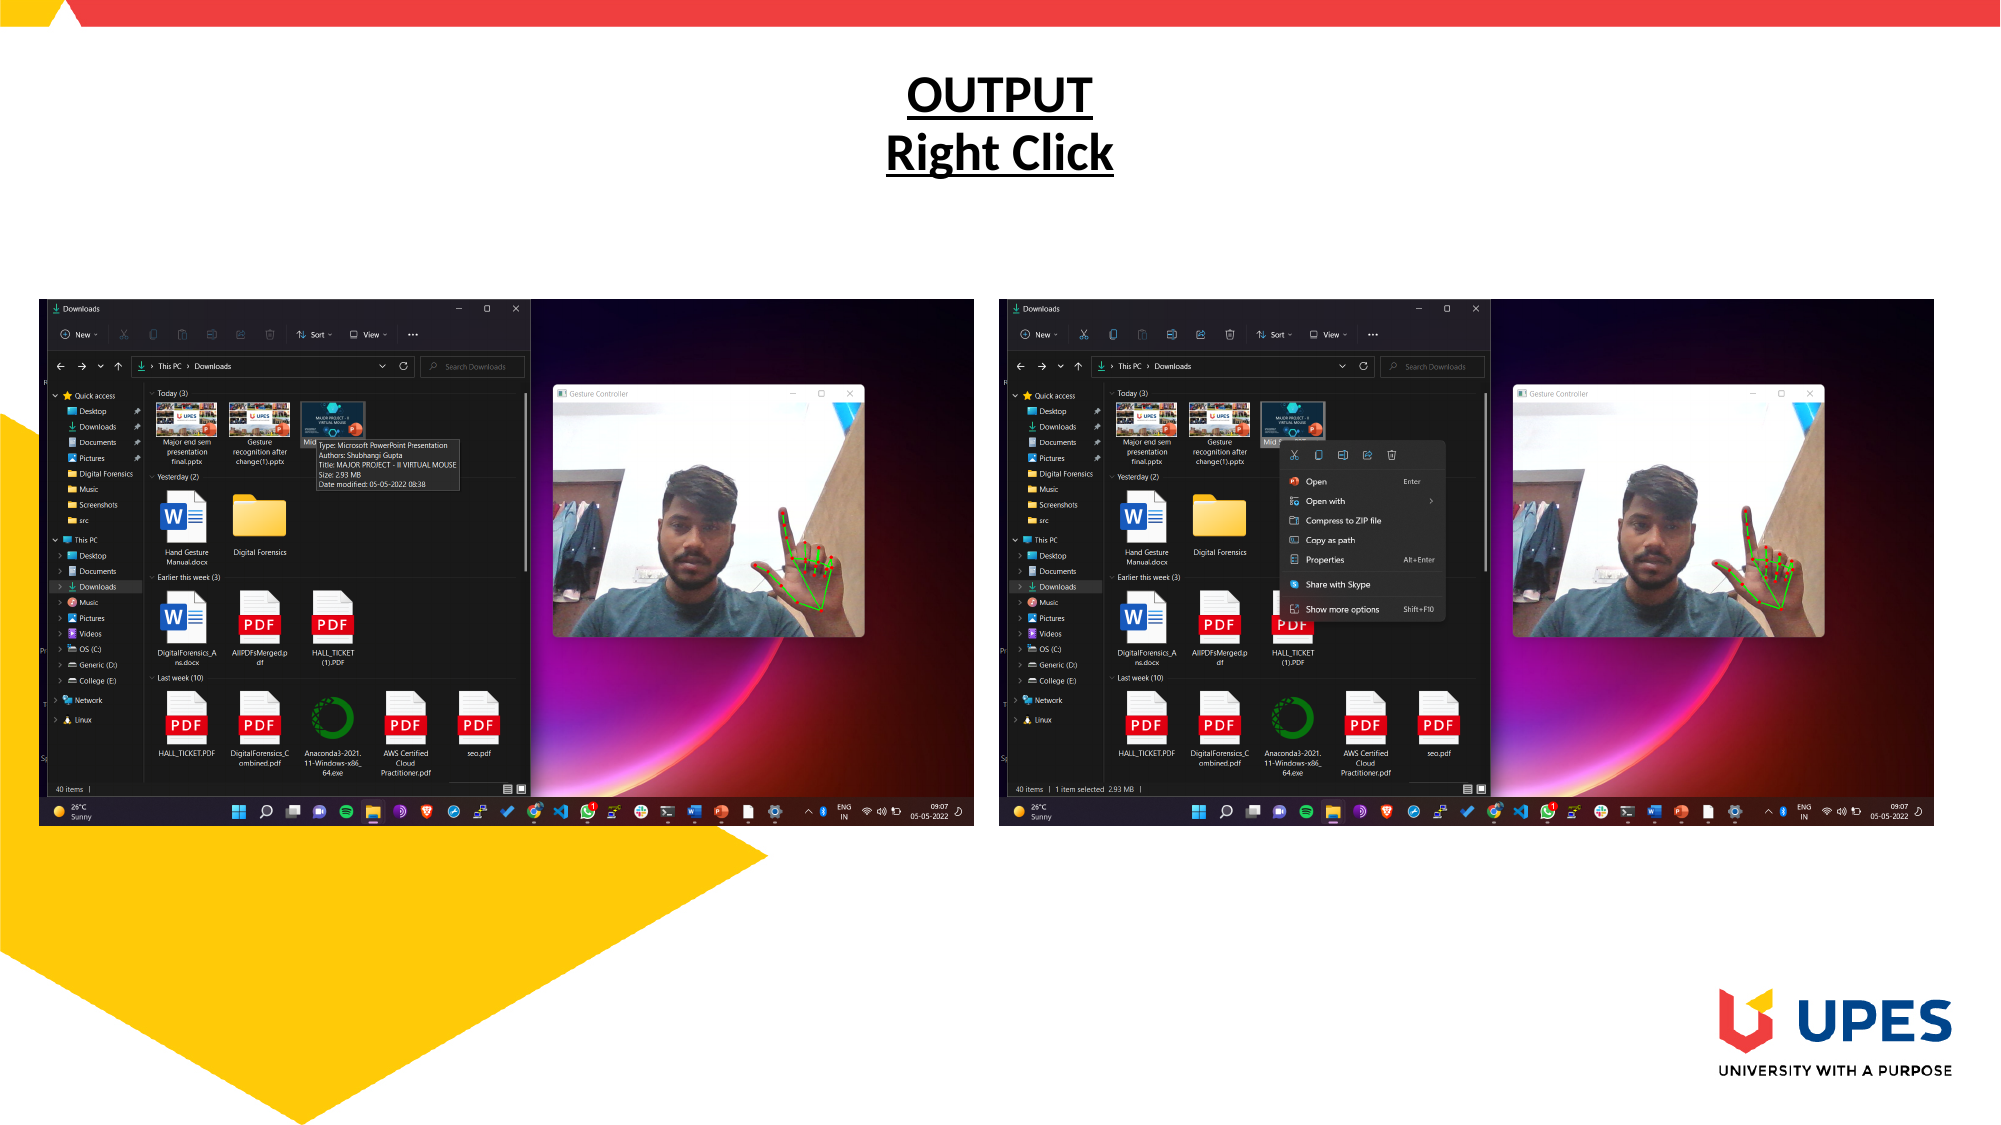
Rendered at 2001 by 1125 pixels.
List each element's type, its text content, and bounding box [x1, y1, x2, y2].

picture [0, 0, 2001, 1125]
title OUTPUT Right Click [0, 59, 2000, 190]
